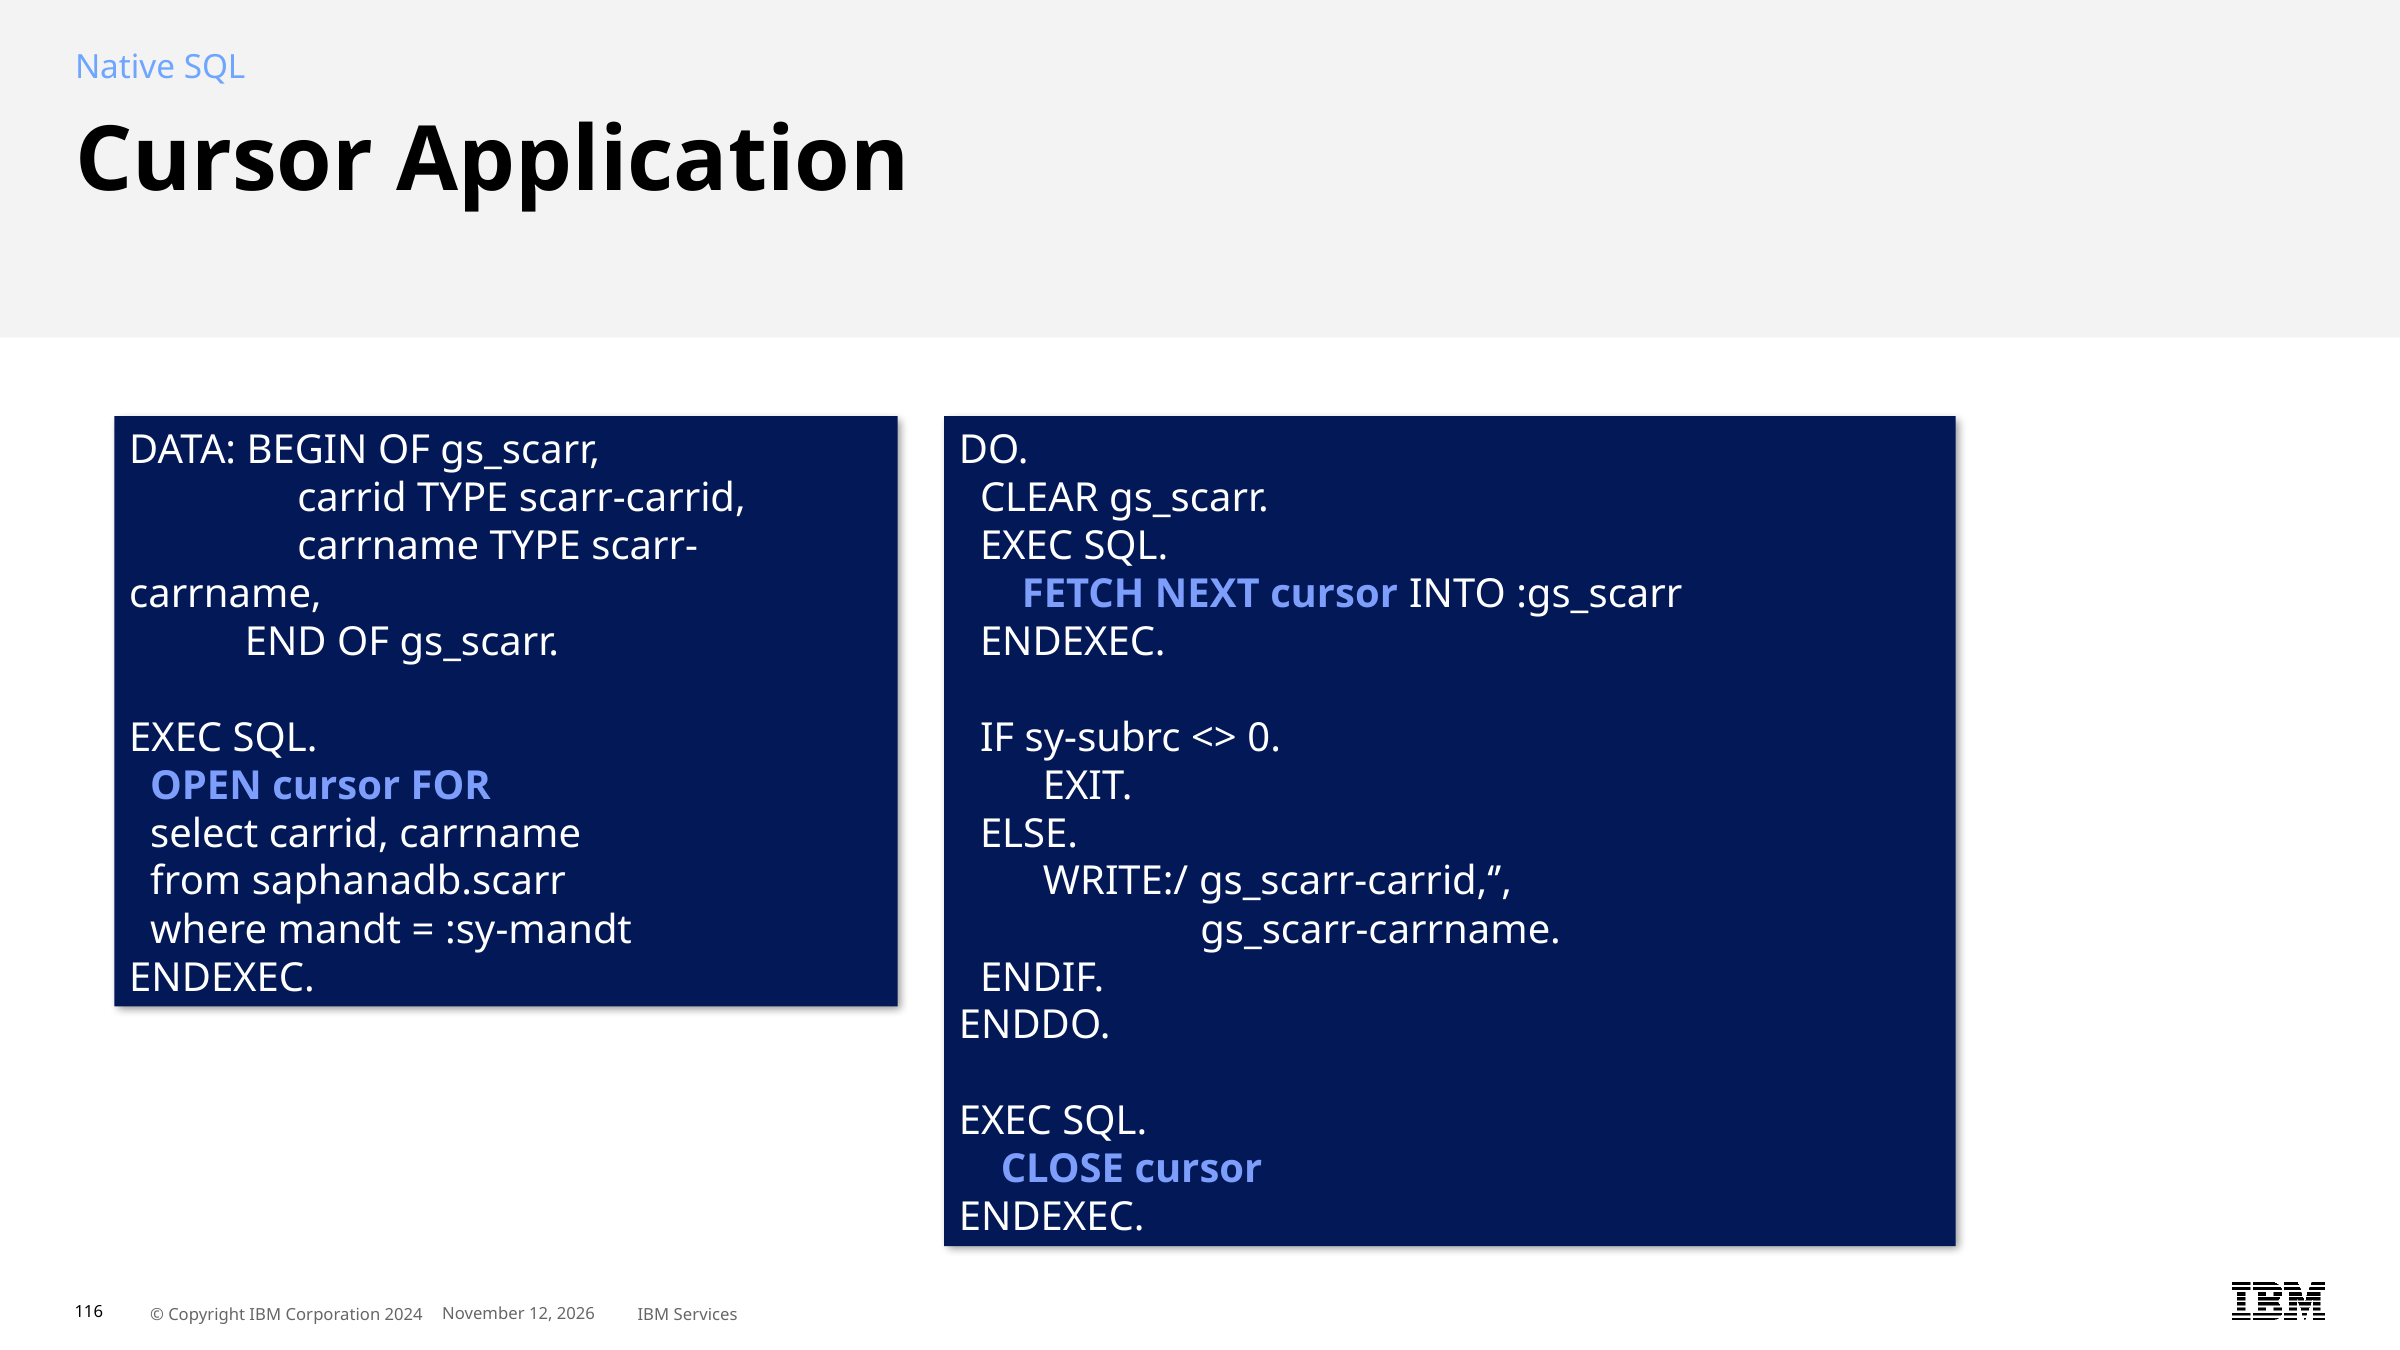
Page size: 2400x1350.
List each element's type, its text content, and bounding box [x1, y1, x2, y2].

title Cursor Application [75, 112, 2325, 300]
list Native SQL [75, 43, 1155, 89]
picture [2232, 1282, 2325, 1320]
text_box DATA: BEGIN OF gs_scarr, carrid TYPE scarr-carrid, carrname TYPE scarr-carrname, END OF gs_scarr. EXEC SQL. OPEN cursor FOR select carrid, carrname from saphanadb.scarr where mandt = :sy-mandt ENDEXEC. [114, 416, 898, 1007]
text_box DO. CLEAR gs_scarr. EXEC SQL. FETCH NEXT cursor INTO :gs_scarr ENDEXEC. IF sy-subrc <> 0. EXIT. ELSE. WRITE:/ gs_scarr-carrid,‘’, gs_scarr-carrname. ENDIF. ENDDO. EXEC SQL. CLOSE cursor ENDEXEC. [944, 416, 1956, 1247]
